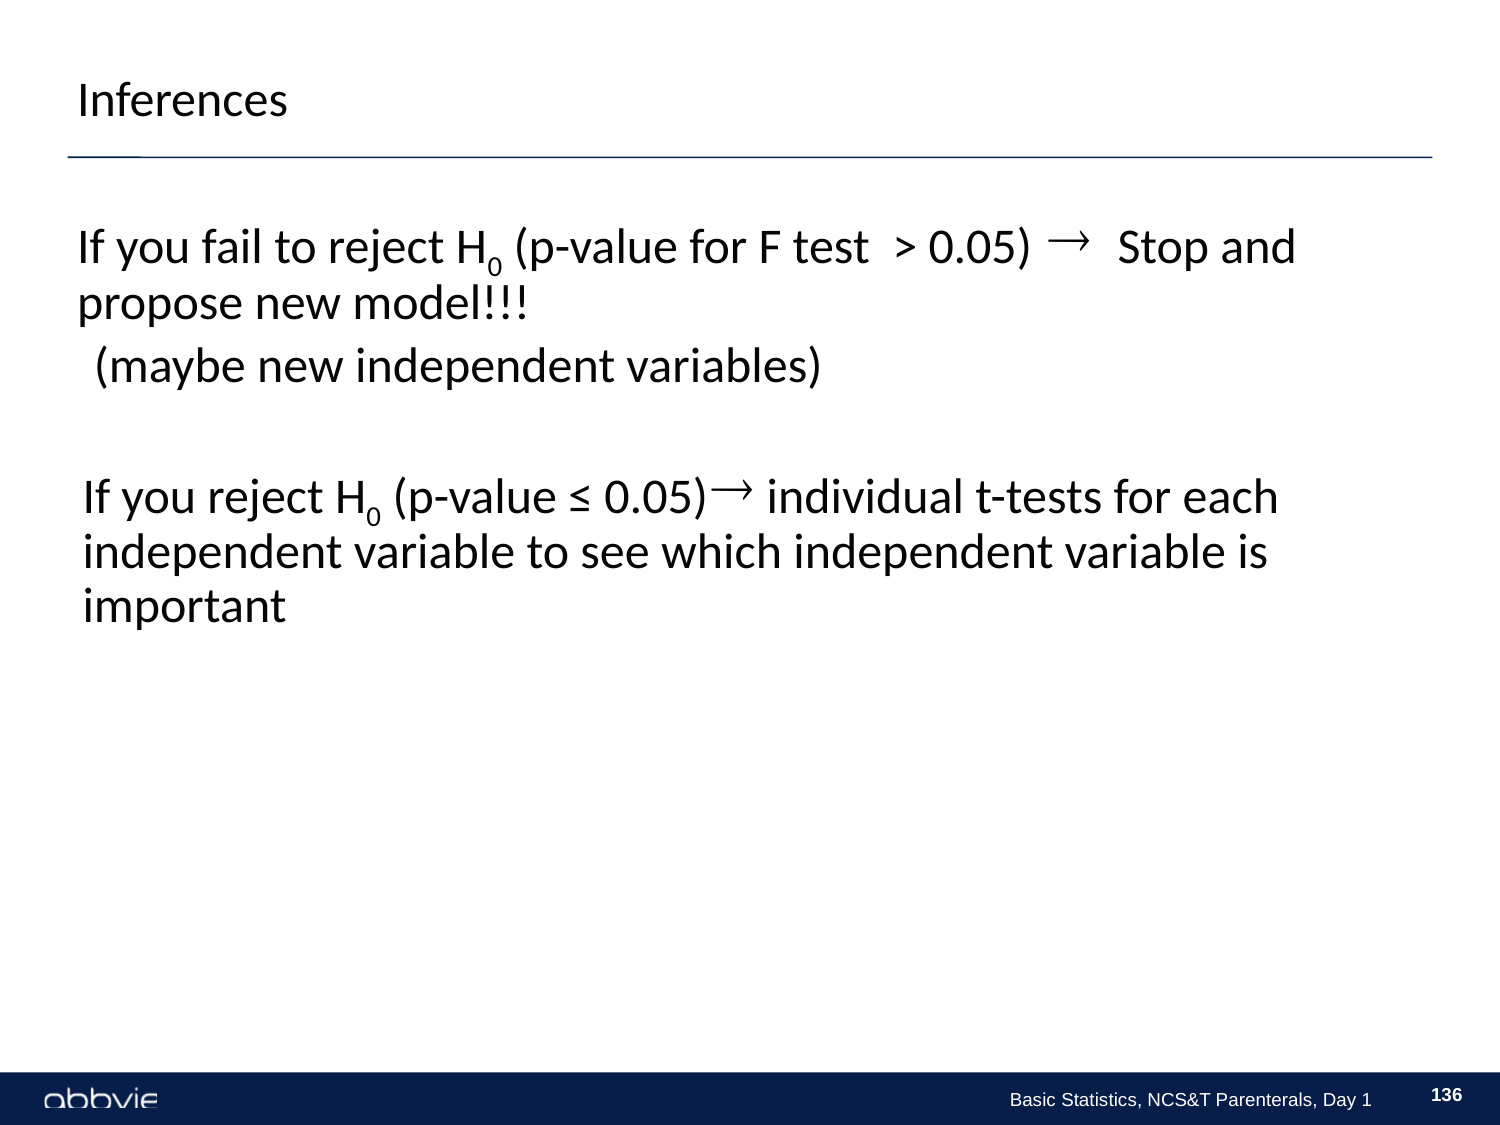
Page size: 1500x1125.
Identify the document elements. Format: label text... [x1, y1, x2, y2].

text_box Inferences [62, 65, 1188, 135]
text_box (maybe new independent variables) [78, 331, 1014, 401]
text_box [703, 470, 772, 520]
footer Basic Statistics, NCS&T Parenterals, Day 1 [487, 1083, 1387, 1114]
slide_number 136 [1391, 1074, 1463, 1114]
text_box If you fail to reject H0 (p-value for F test > 0.05) Stop and propose new model!!! [62, 207, 1451, 338]
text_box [1040, 220, 1109, 270]
text_box If you reject H0 (p-value ≤ 0.05) individual t-tests for each independent variable to see which independent variable is important [67, 456, 1451, 642]
